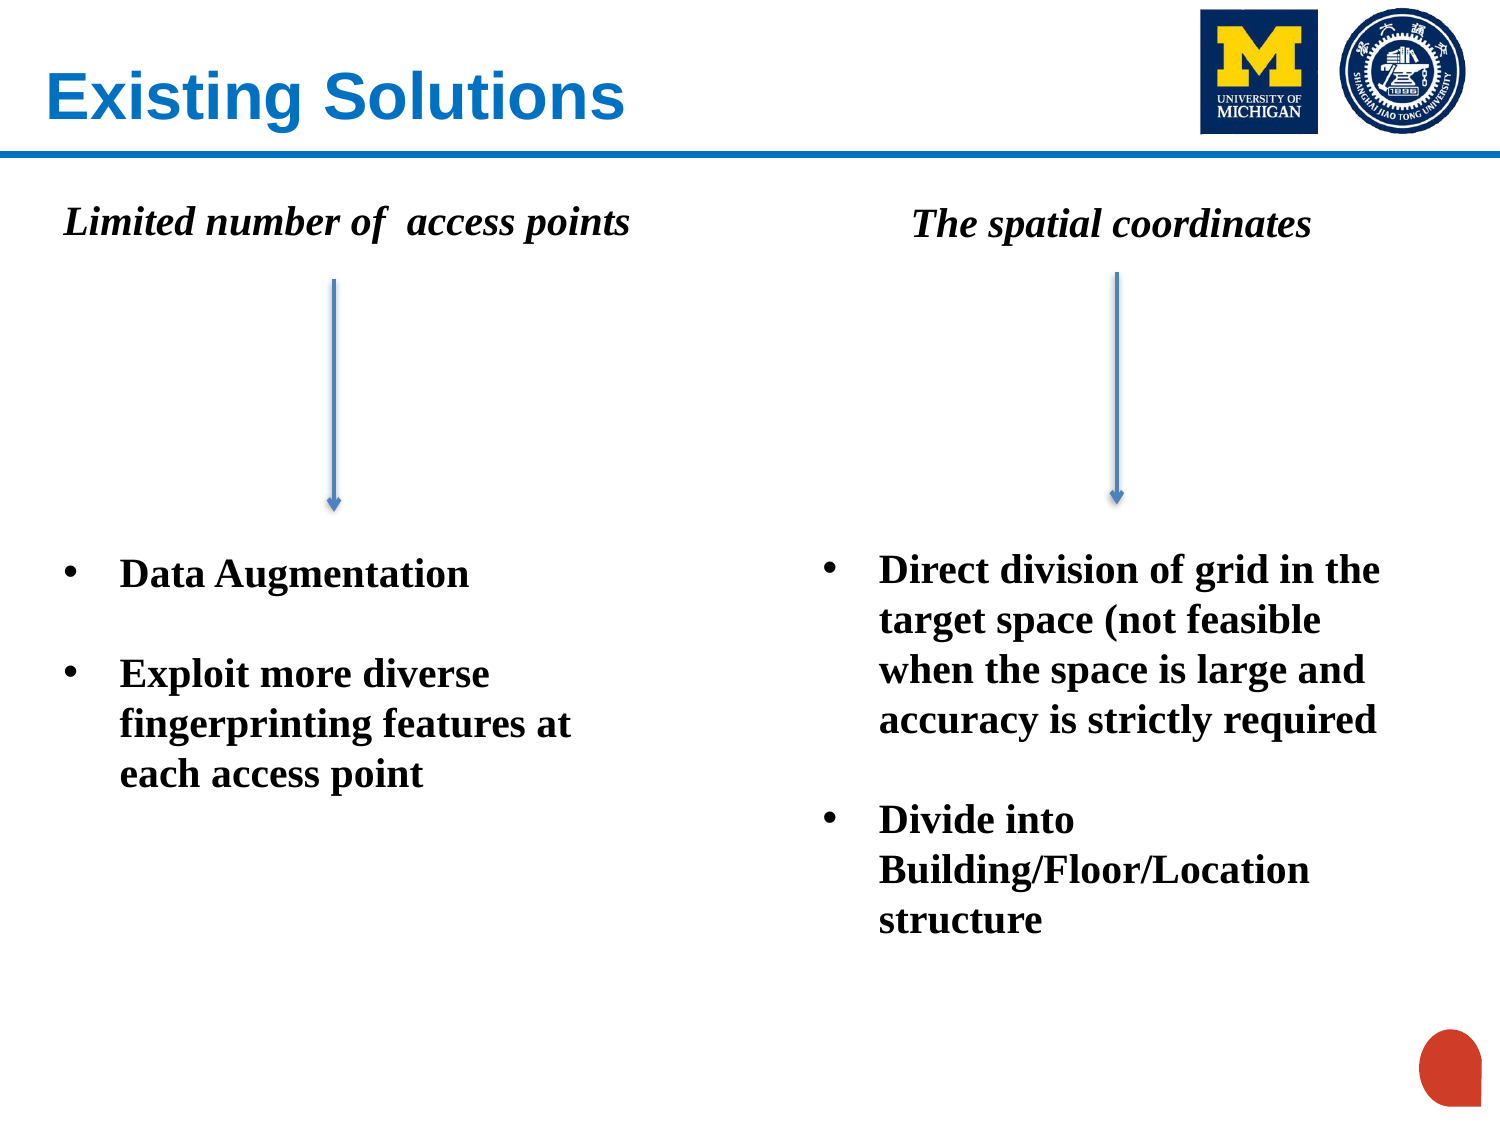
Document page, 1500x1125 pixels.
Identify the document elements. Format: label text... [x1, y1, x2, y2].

text_box Data Augmentation Exploit more diverse fingerprinting features at each access point [48, 538, 667, 904]
text_box The spatial coordinates [895, 188, 1144, 254]
text_box Limited number of access points [48, 186, 667, 252]
text_box Direct division of grid in the target space (not feasible when the space is large and accuracy is strictly required Divide into Building/Floor/Location structure [807, 534, 1426, 1100]
picture [1149, 155, 1500, 312]
picture [1149, 0, 1500, 154]
text_box 4 [1426, 1029, 1482, 1107]
text_box Existing Solutions [12, 45, 693, 141]
